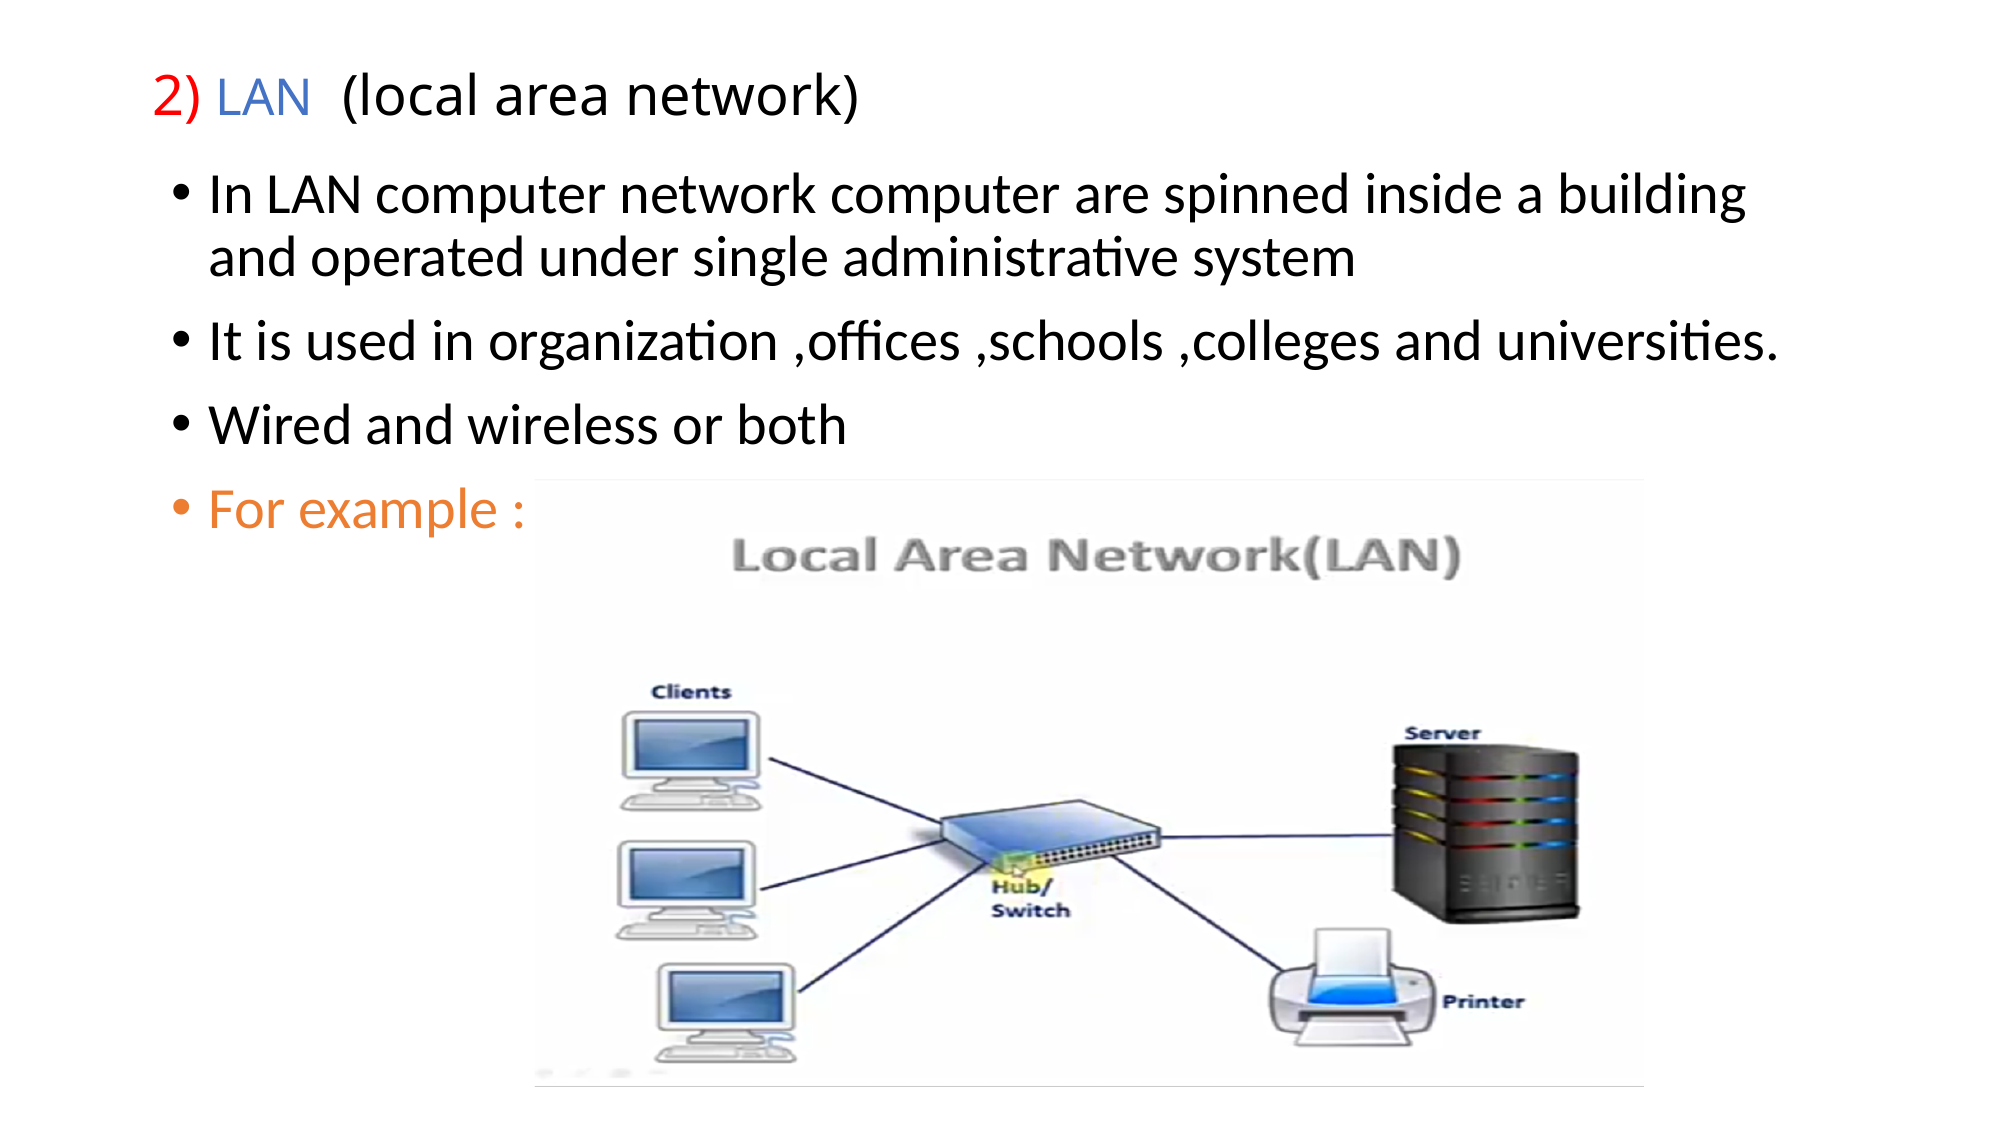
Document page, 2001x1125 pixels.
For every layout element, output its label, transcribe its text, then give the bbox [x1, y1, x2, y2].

picture [536, 227, 1643, 1125]
title 2) LAN (local area network) [137, 59, 1863, 136]
list In LAN computer network computer are spinned inside a building and operated under single administrative system It is used in organization ,offices ,schools ,colleges and universities. Wired and wireless or both For example : WIFI and intranet etc. [156, 156, 1863, 563]
